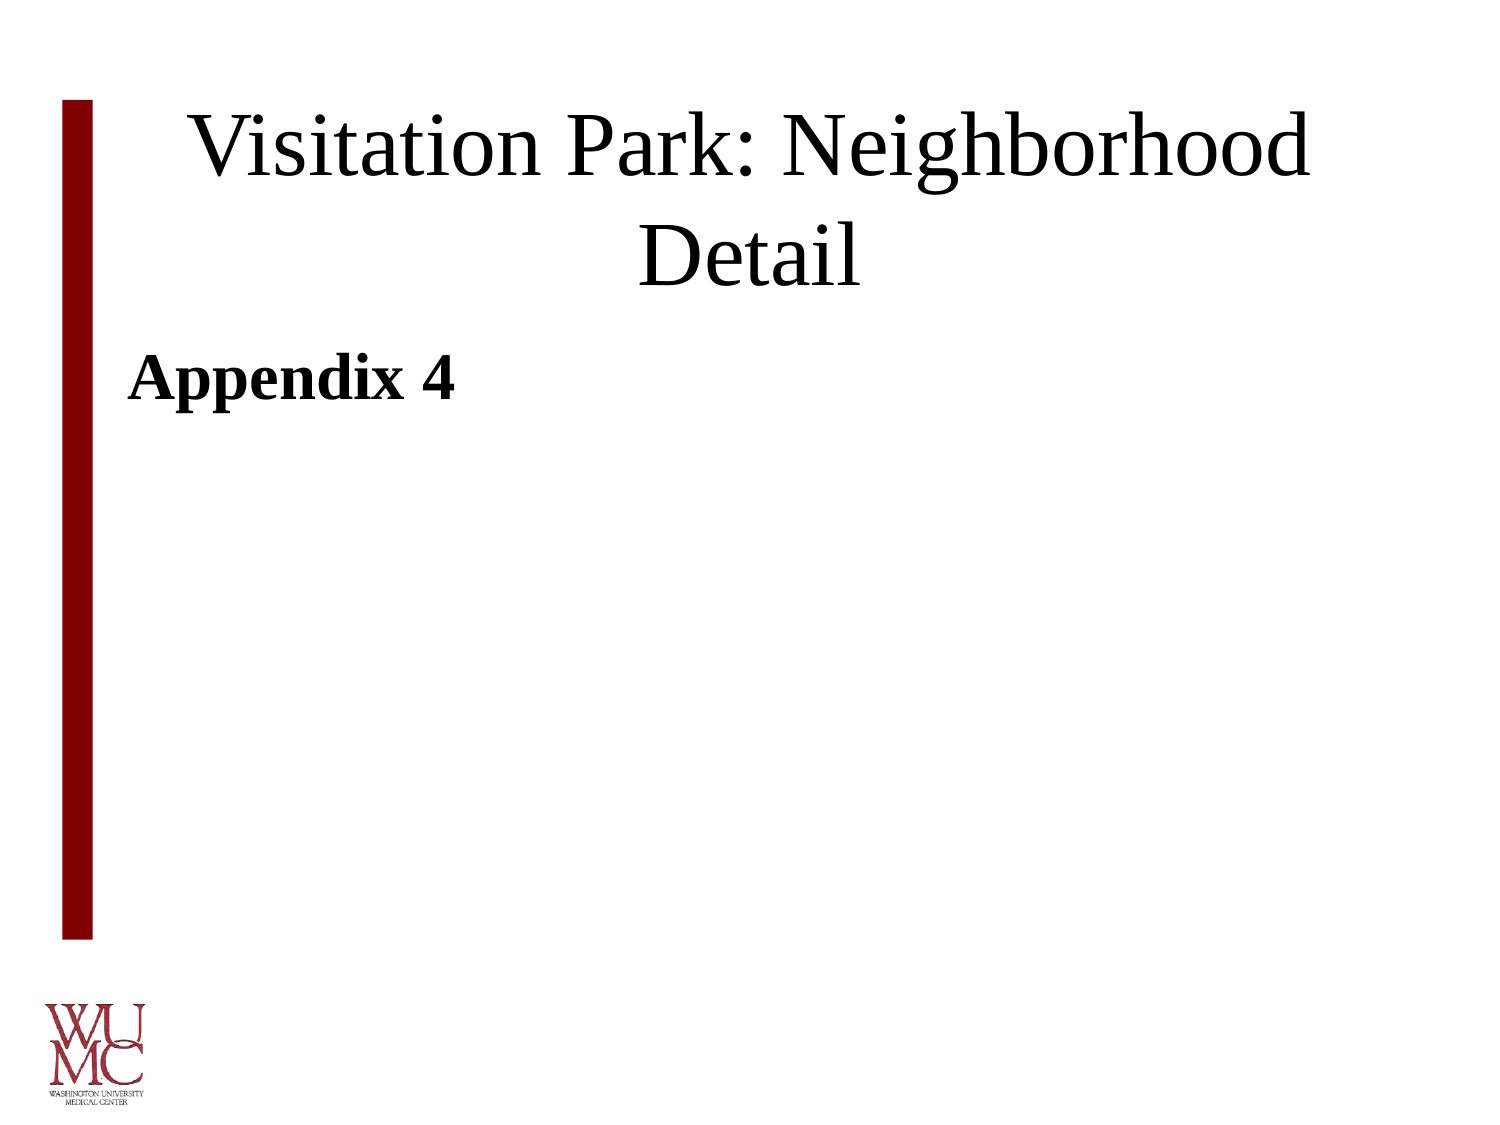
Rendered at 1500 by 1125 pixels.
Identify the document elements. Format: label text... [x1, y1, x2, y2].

title Visitation Park: Neighborhood Detail [112, 99, 1388, 288]
picture [41, 996, 156, 1113]
list Appendix 4 [112, 324, 1388, 1001]
